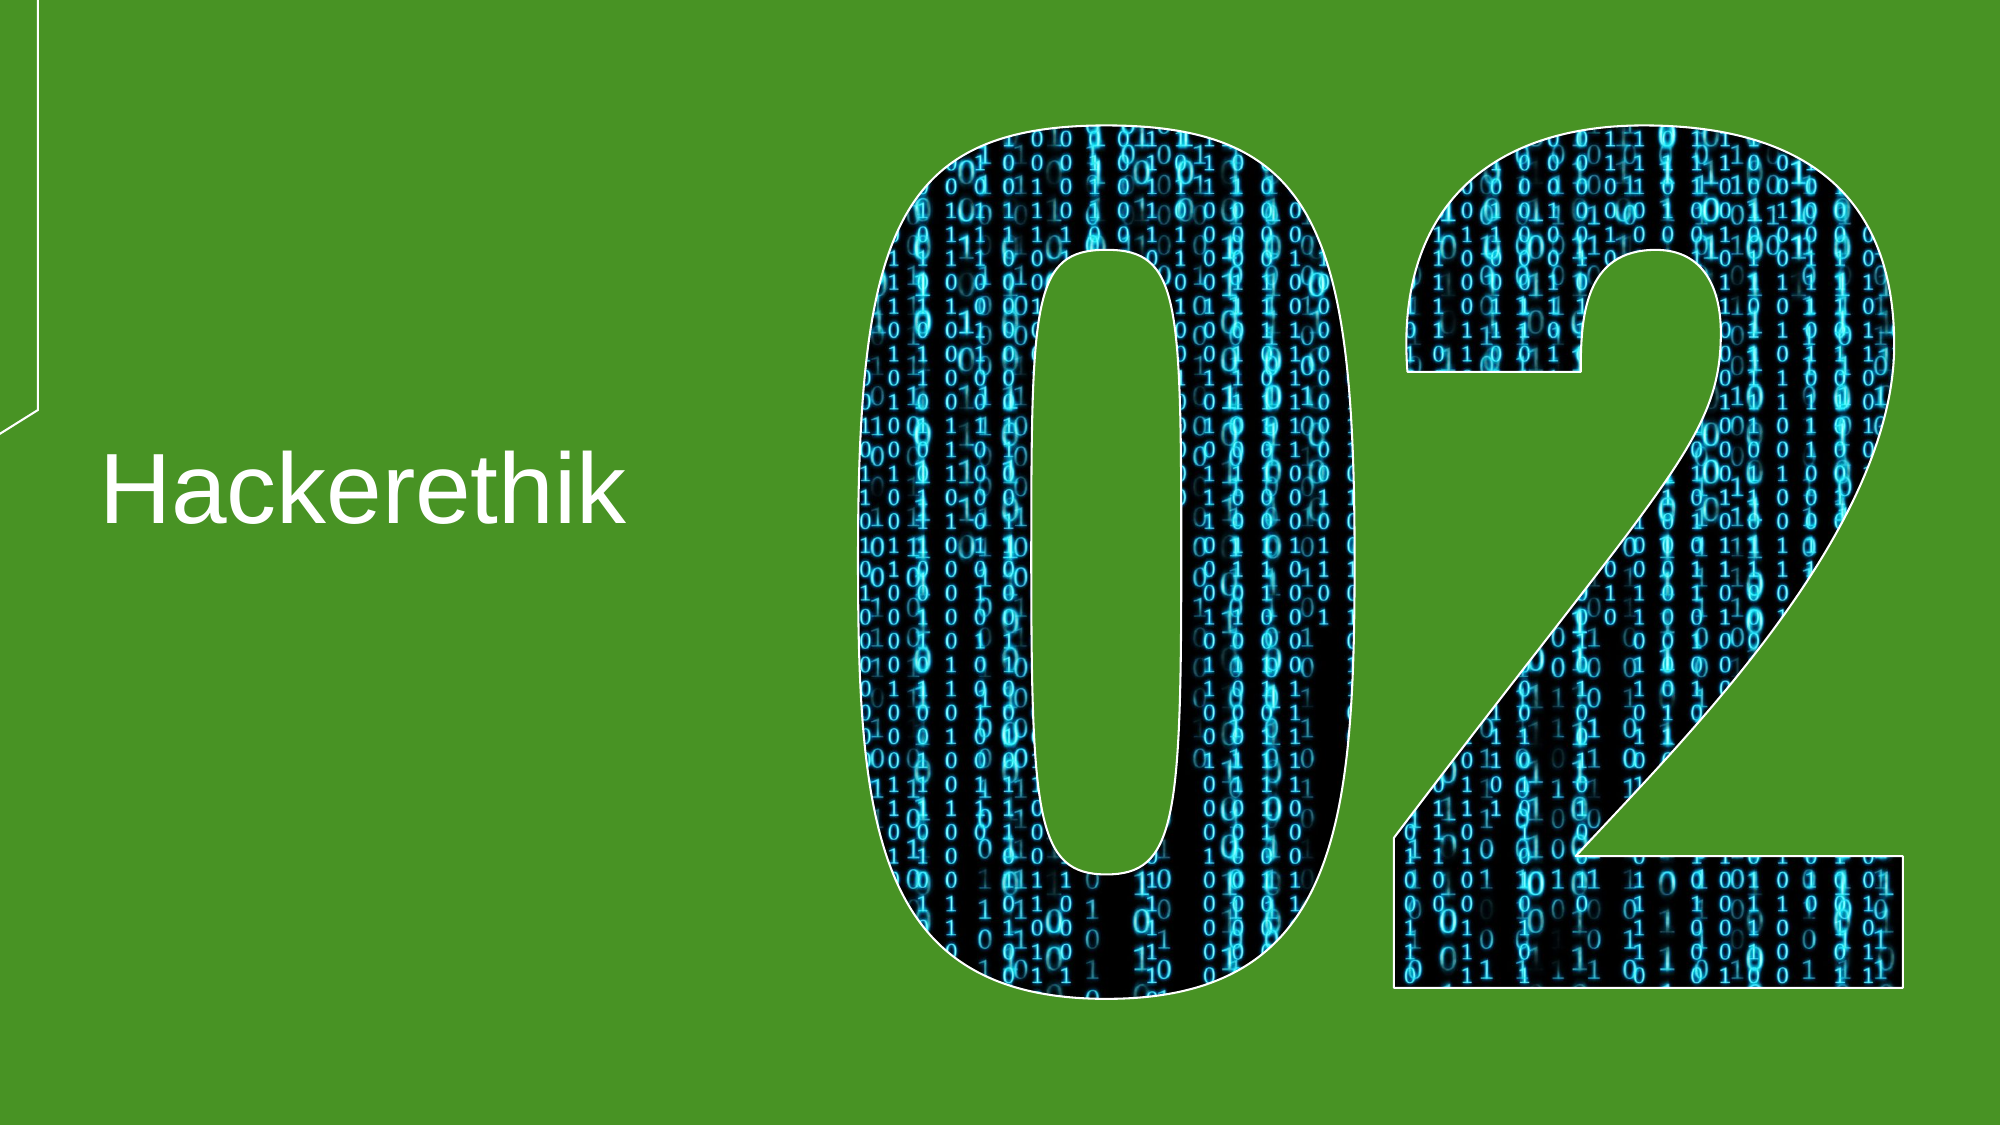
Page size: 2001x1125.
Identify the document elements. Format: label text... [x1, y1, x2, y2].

list Hackerethik [97, 423, 815, 1049]
picture [857, 125, 1903, 999]
